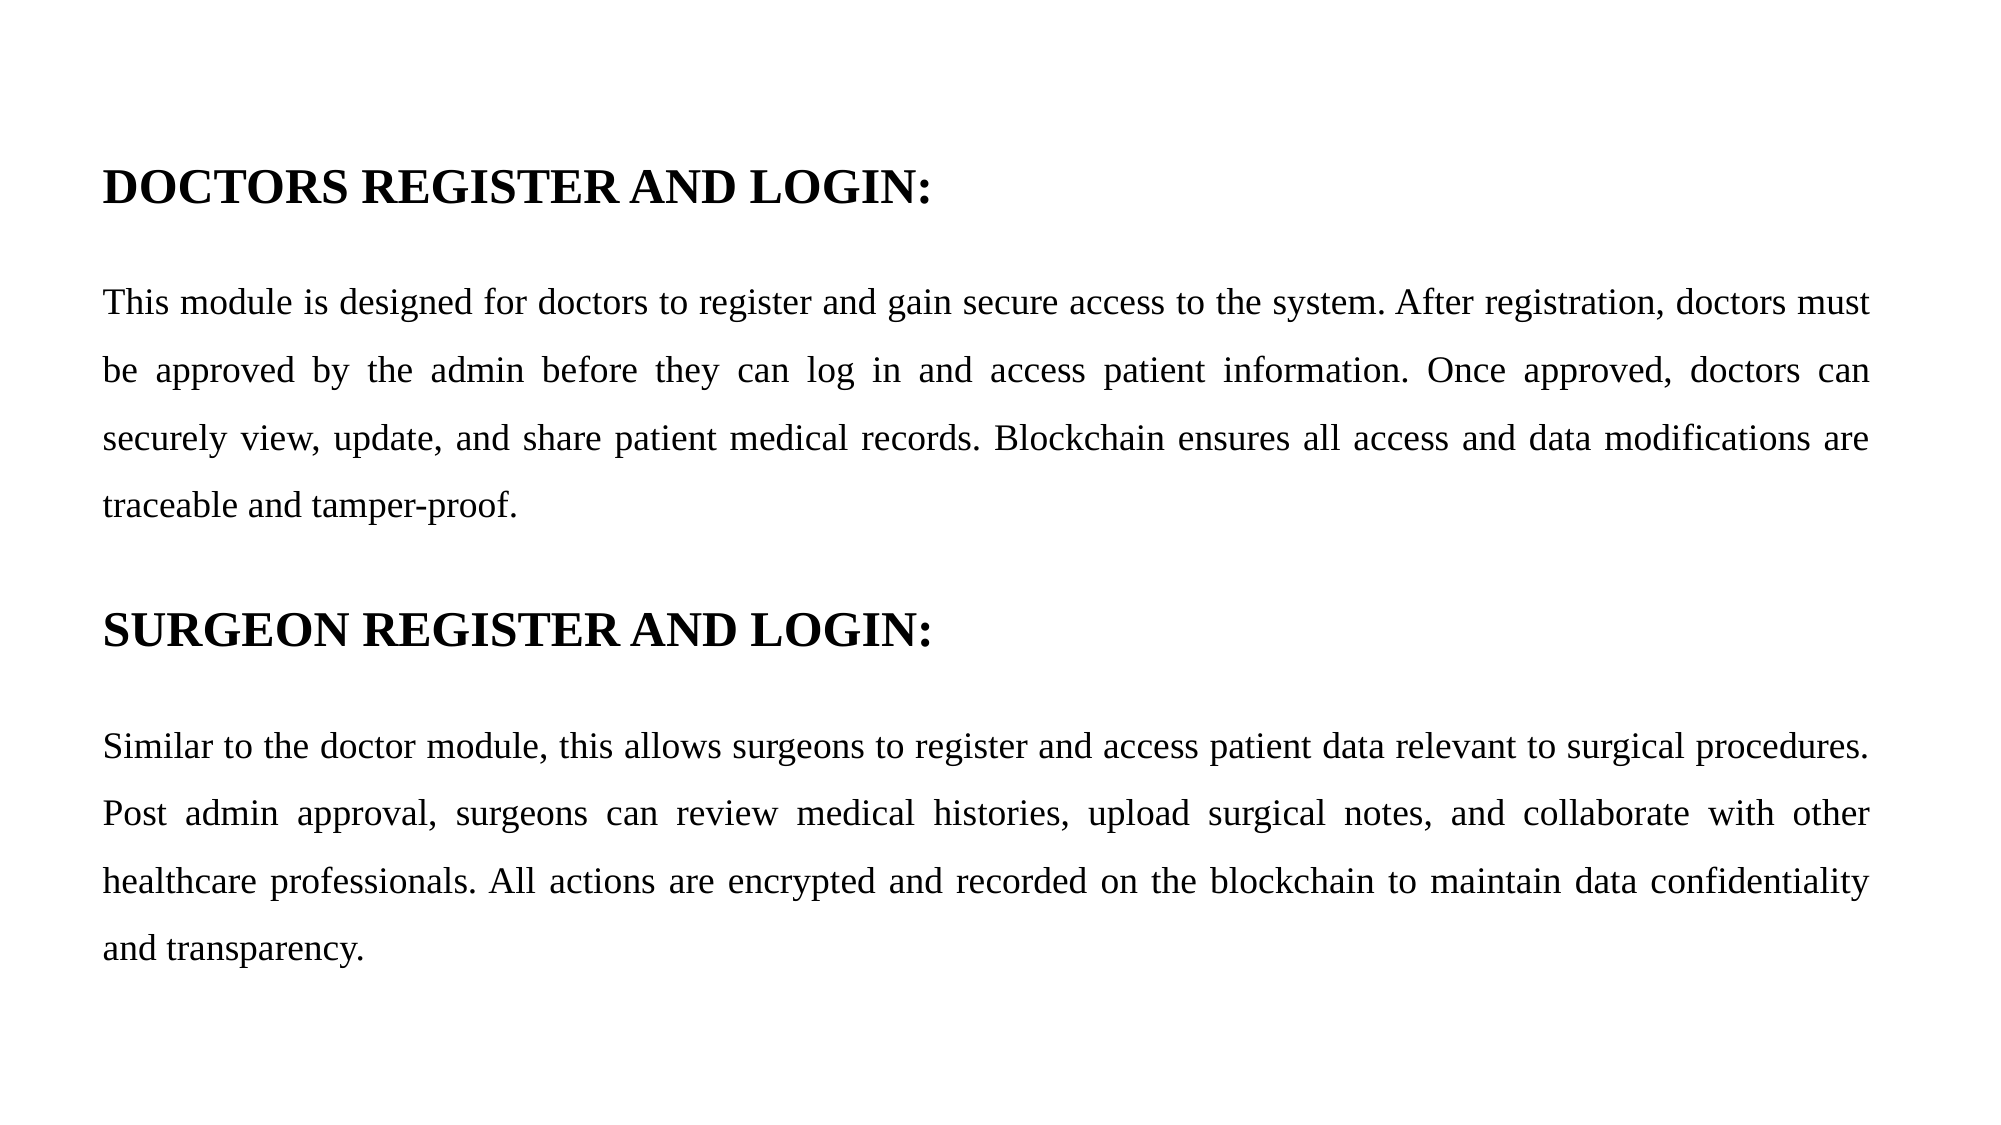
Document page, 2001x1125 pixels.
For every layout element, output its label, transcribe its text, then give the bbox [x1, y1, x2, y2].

list DOCTORS REGISTER AND LOGIN: This module is designed for doctors to register and gain secure access to the system. After registration, doctors must be approved by the admin before they can log in and access patient information. Once approved, doctors can securely view, update, and share patient medical records. Blockchain ensures all access and data modifications are traceable and tamper-proof. SURGEON REGISTER AND LOGIN: Similar to the doctor module, this allows surgeons to register and access patient data relevant to surgical procedures. Post admin approval, surgeons can review medical histories, upload surgical notes, and collaborate with other healthcare professionals. All actions are encrypted and recorded on the blockchain to maintain data confidentiality and transparency. [87, 115, 1888, 1011]
